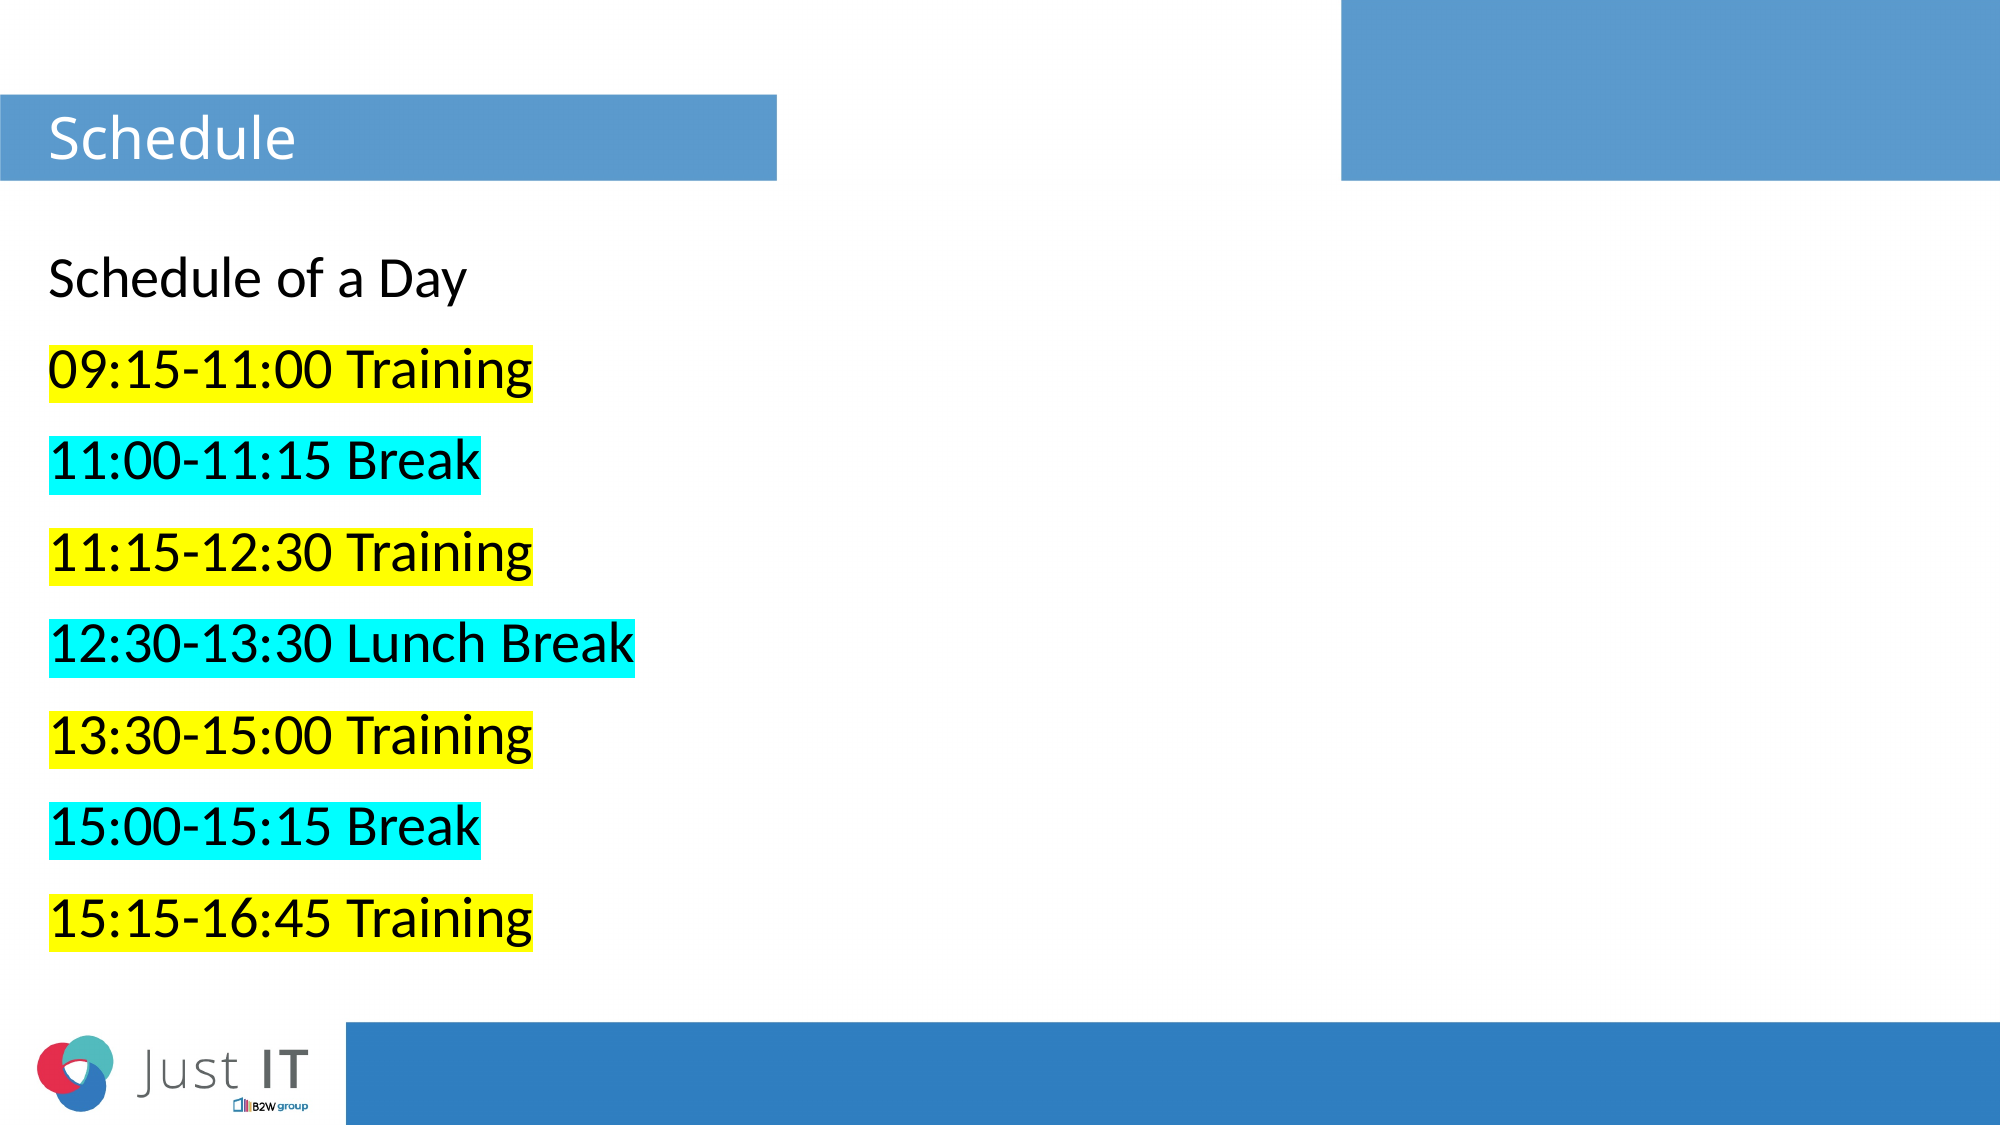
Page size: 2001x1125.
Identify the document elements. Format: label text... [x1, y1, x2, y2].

title Schedule [33, 55, 956, 226]
picture [0, 0, 2000, 1125]
text_box Schedule of a Day 09:15-11:00 Training 11:00-11:15 Break 11:15-12:30 Training 12:30-13:30 Lunch Break 13:30-15:00 Training 15:00-15:15 Break 15:15-16:45 Training [33, 226, 1034, 957]
